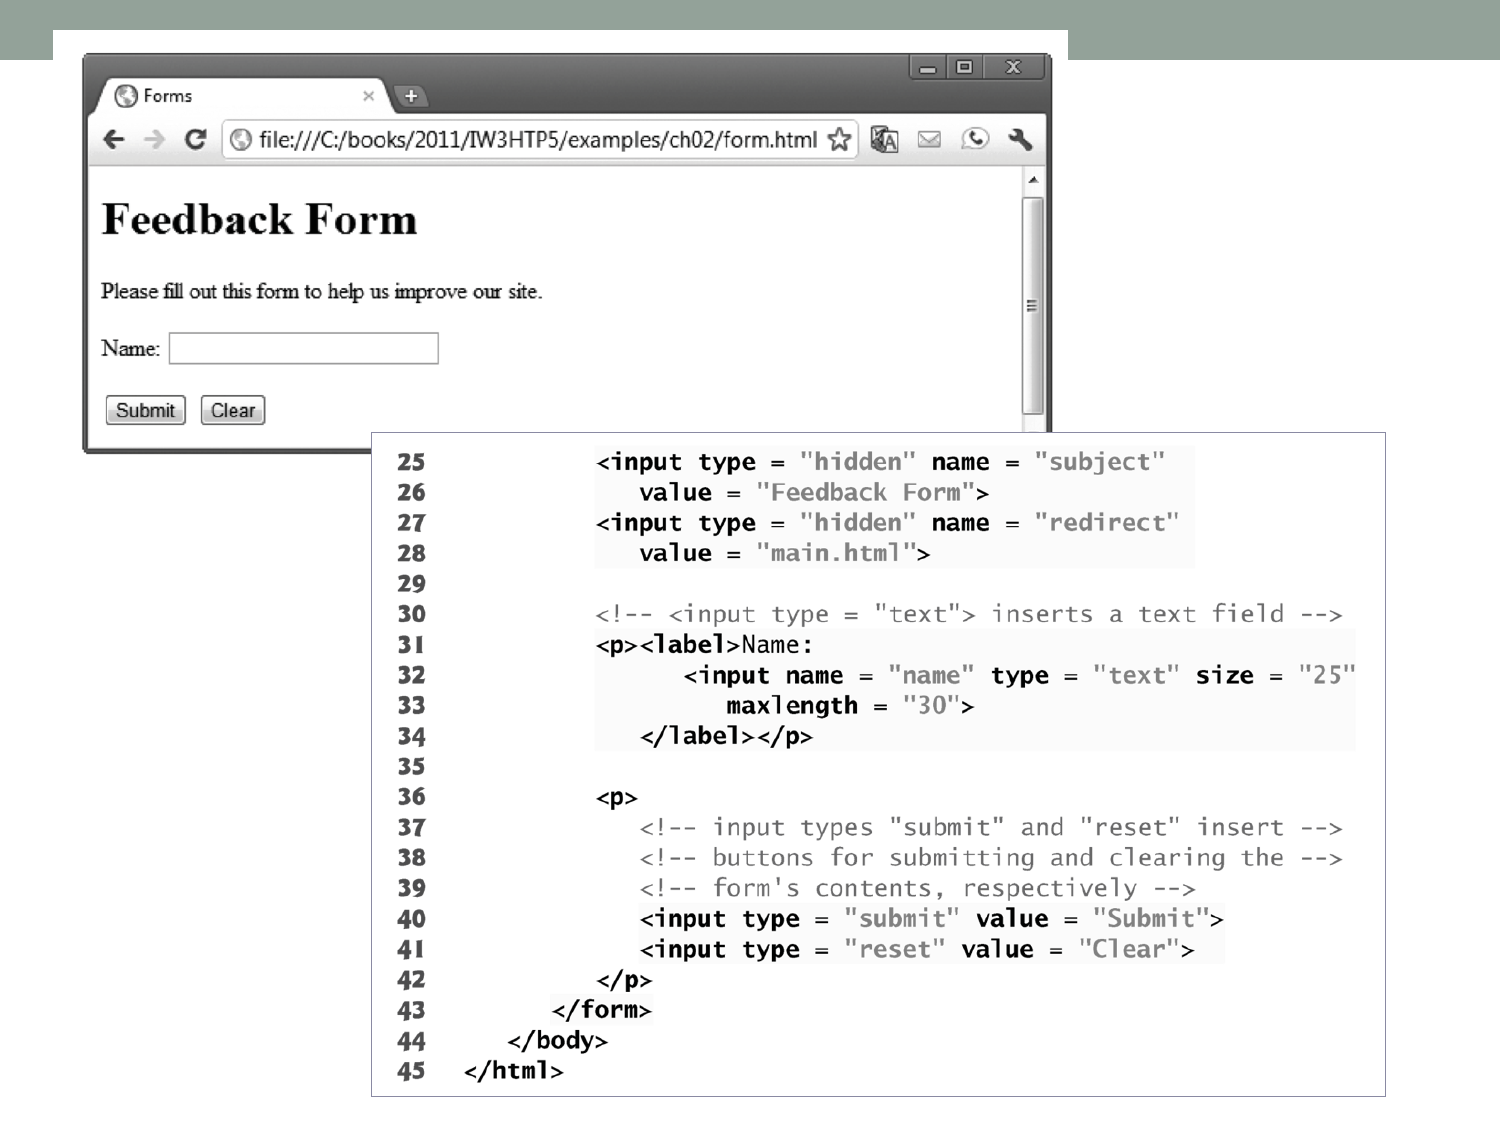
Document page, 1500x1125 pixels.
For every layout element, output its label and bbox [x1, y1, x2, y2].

picture [52, 30, 1387, 1097]
